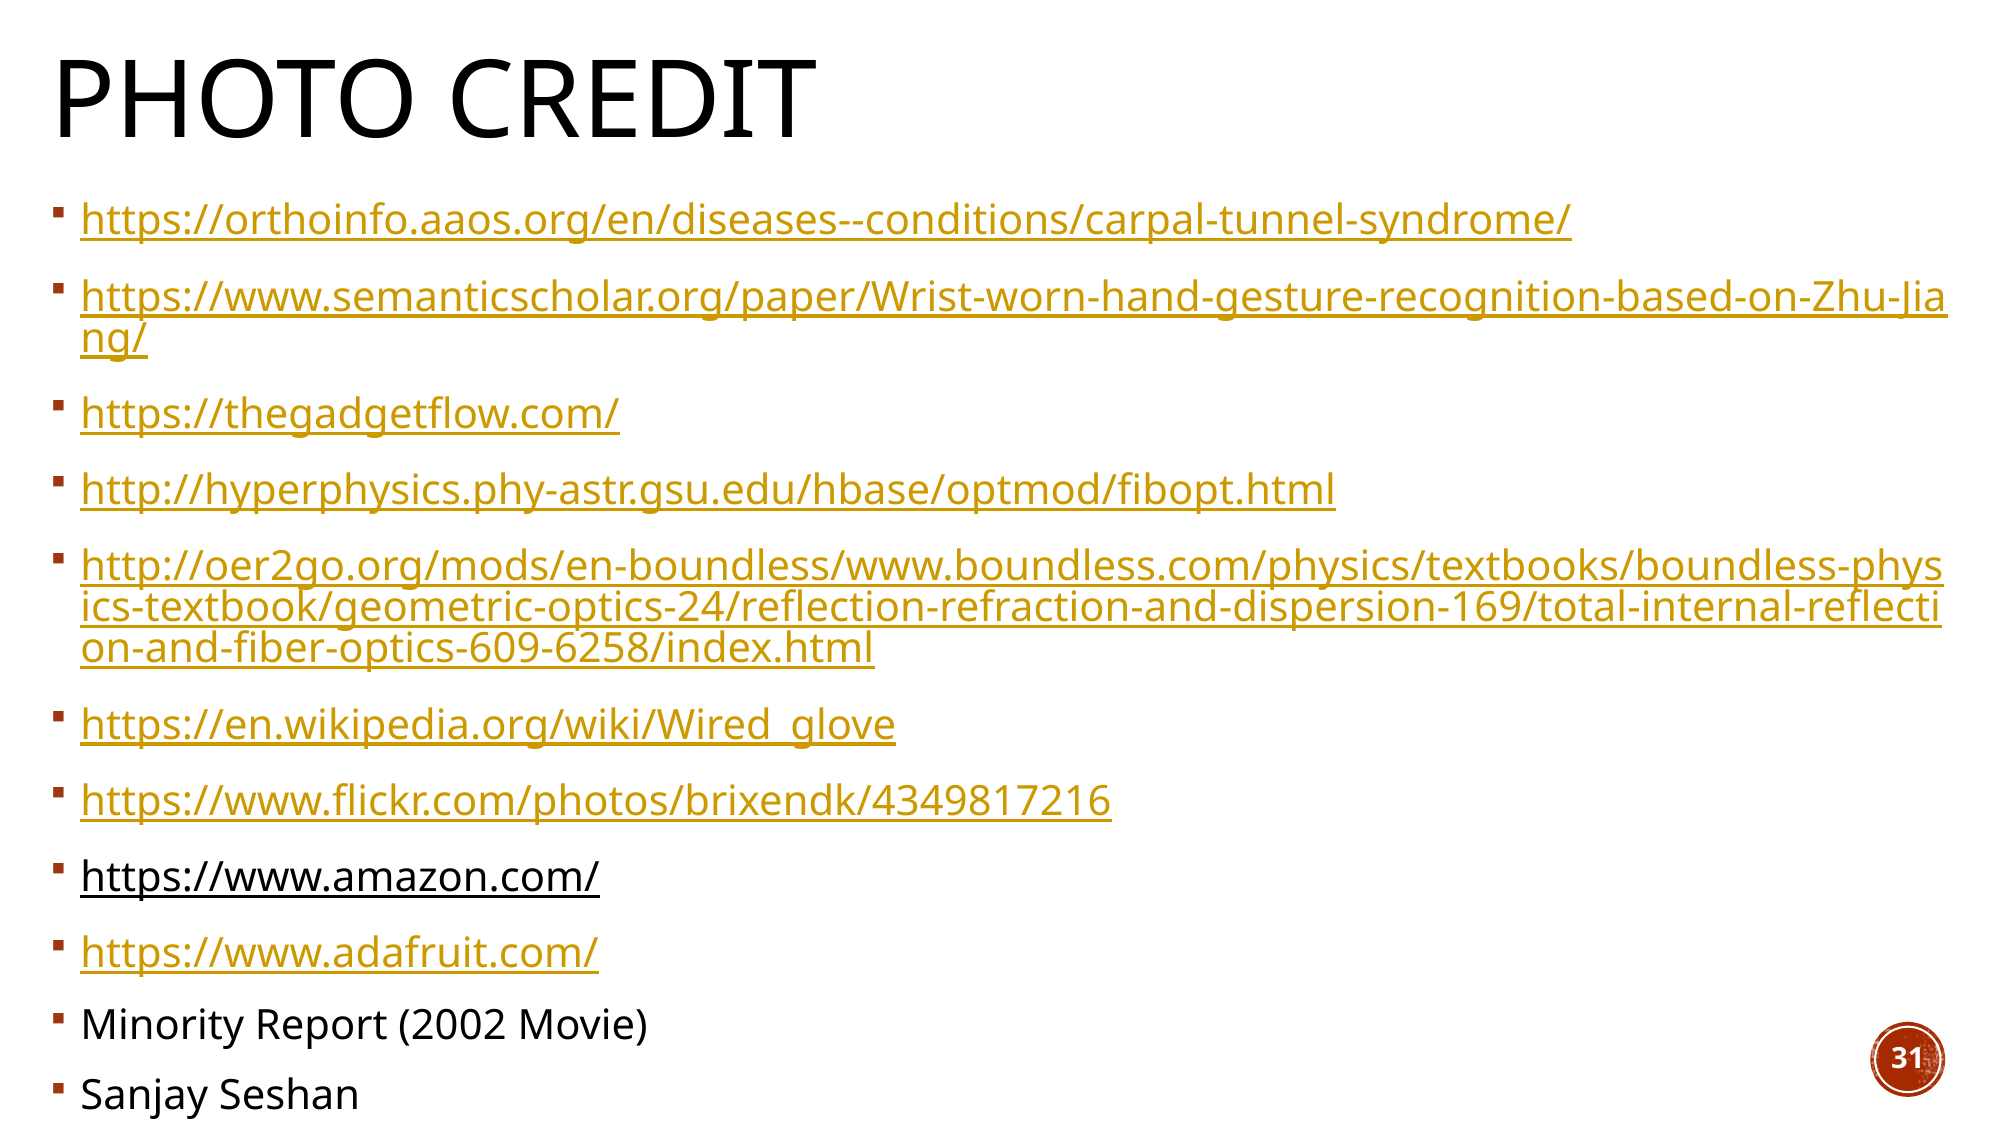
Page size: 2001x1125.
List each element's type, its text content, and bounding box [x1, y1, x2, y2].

title Photo credit [35, 36, 1965, 169]
list https://orthoinfo.aaos.org/en/diseases--conditions/carpal-tunnel-syndrome/ https://www.semanticscholar.org/paper/Wrist-worn-hand-gesture-recognition-based-on-Zhu-Jiang/ https://thegadgetflow.com/ http://hyperphysics.phy-astr.gsu.edu/hbase/optmod/fibopt.html http://oer2go.org/mods/en-boundless/www.boundless.com/physics/textbooks/boundless-physics-textbook/geometric-optics-24/reflection-refraction-and-dispersion-169/total-internal-reflection-and-fiber-optics-609-6258/index.html https://en.wikipedia.org/wiki/Wired_glove https://www.flickr.com/photos/brixendk/4349817216 https://www.amazon.com/ https://www.adafruit.com/ Minority Report (2002 Movie) Sanjay Seshan [35, 186, 1965, 1013]
slide_number 31 [1855, 1028, 1961, 1089]
